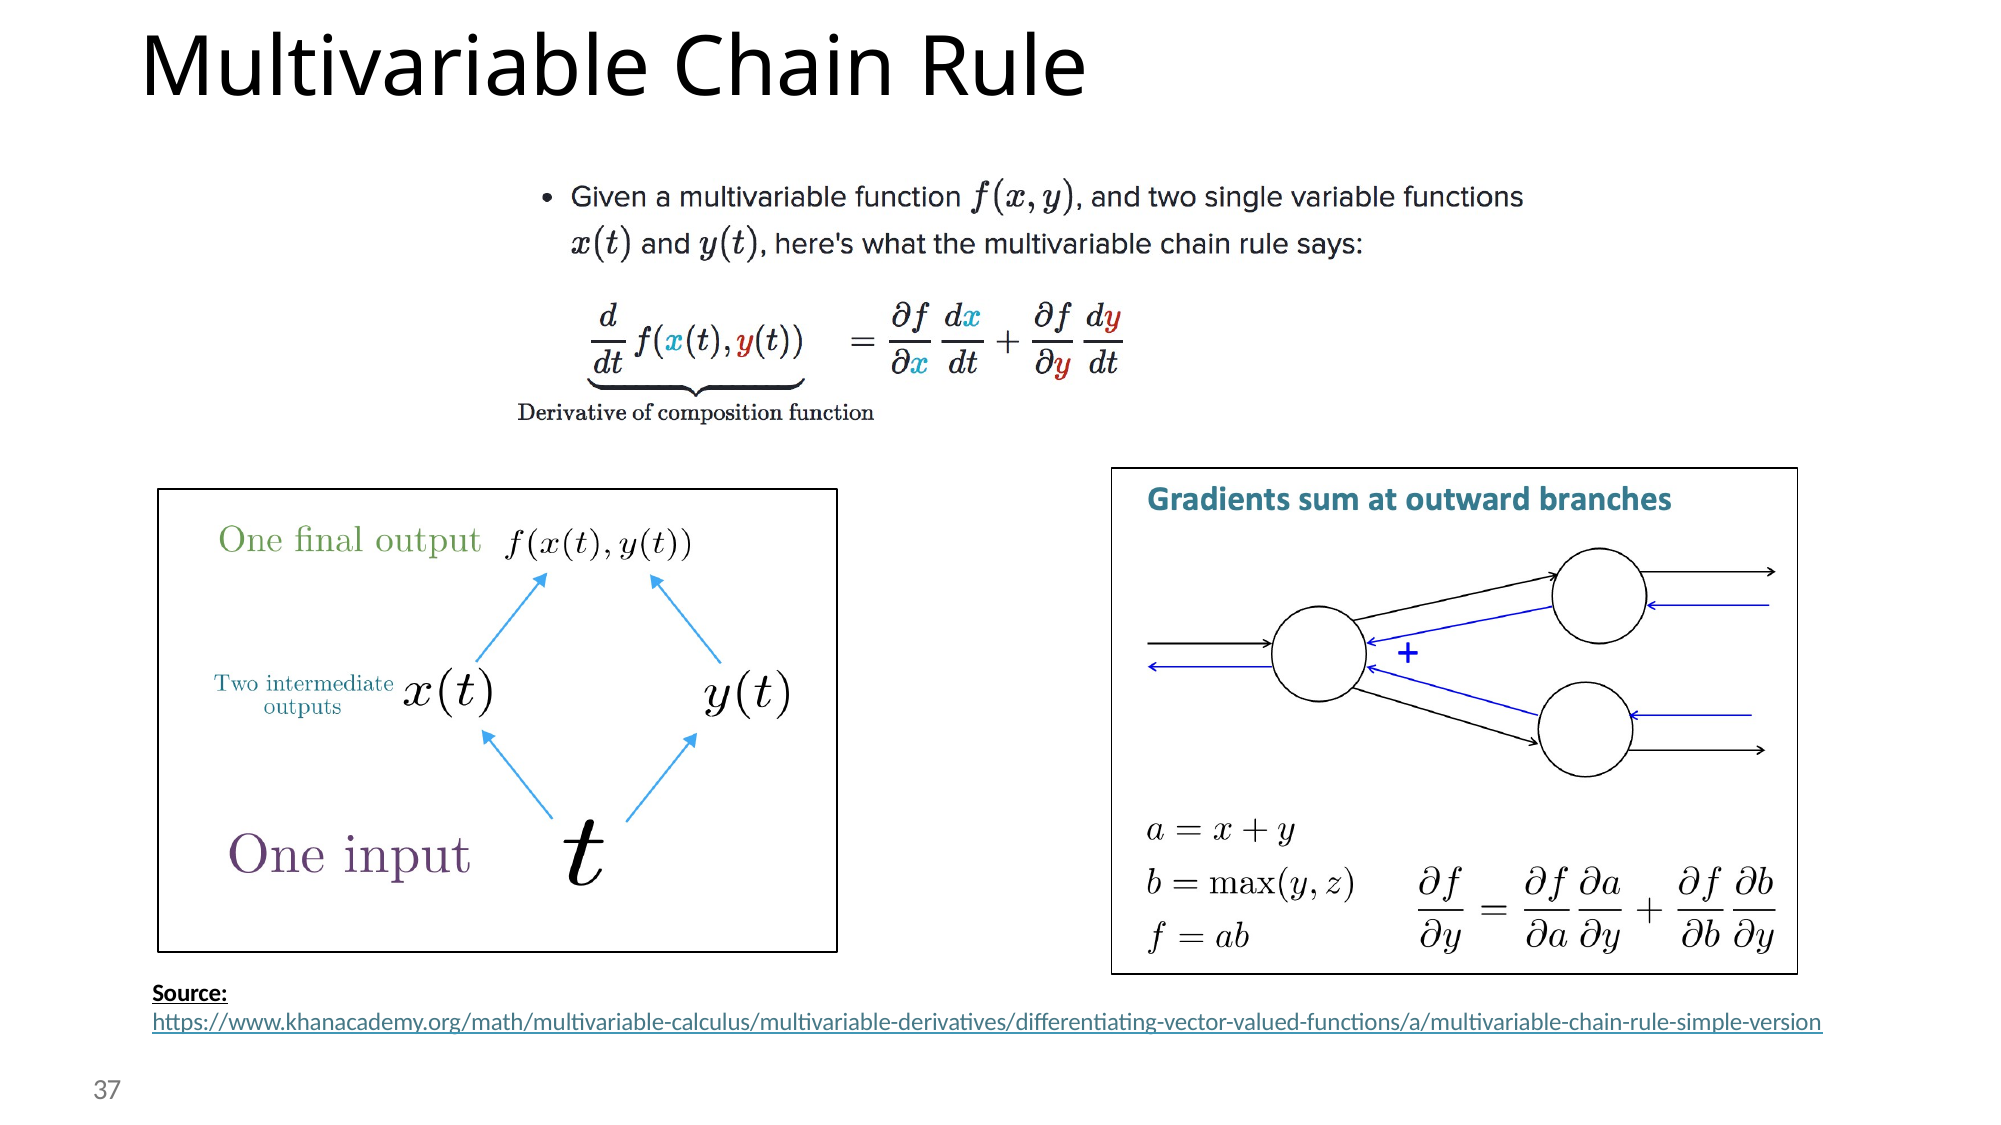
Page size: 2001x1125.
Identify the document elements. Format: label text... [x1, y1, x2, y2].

slide_number 37 [75, 764, 122, 1125]
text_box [1110, 466, 1799, 976]
text_box Source: https://www.khanacademy.org/math/multivariable-calculus/multivariable-derivatives/differentiating-vector-valued-functions/a/multivariable-chain-rule-simple-version [150, 974, 1858, 1036]
picture [517, 177, 1524, 425]
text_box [156, 487, 839, 954]
title Multivariable Chain Rule [137, 0, 1863, 157]
